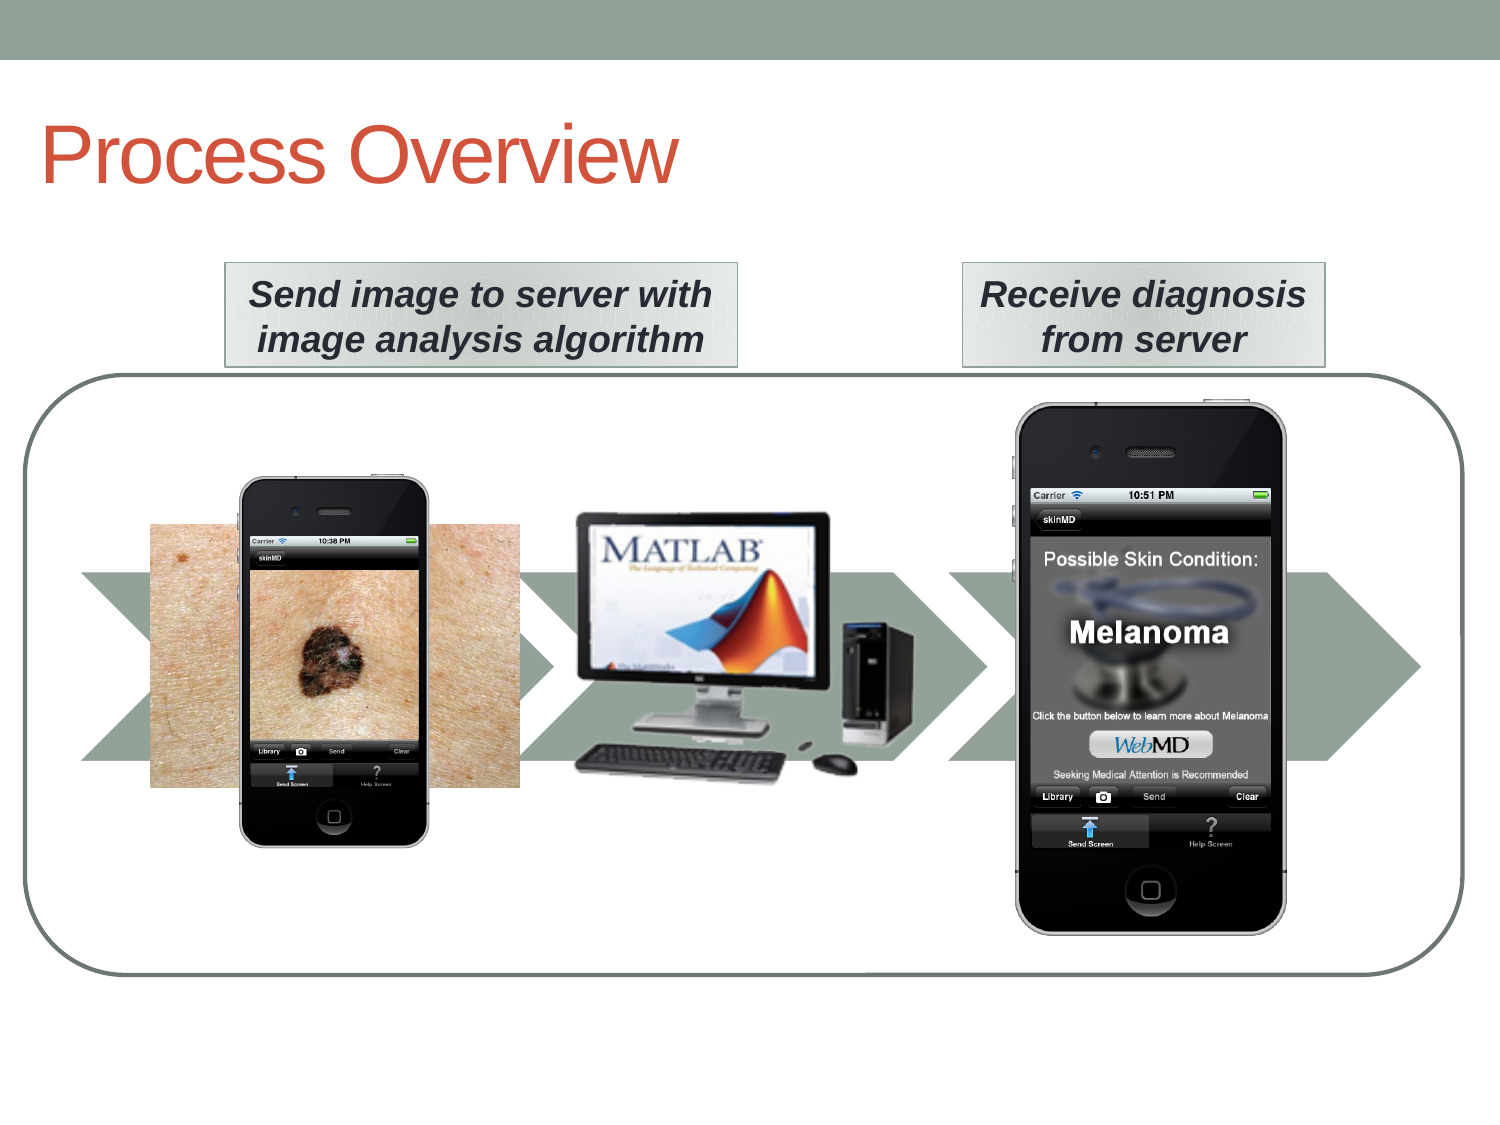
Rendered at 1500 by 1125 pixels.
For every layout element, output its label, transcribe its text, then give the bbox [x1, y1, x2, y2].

title Process Overview [24, 75, 788, 225]
picture [572, 502, 928, 795]
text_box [74, 333, 1426, 1001]
text_box [1433, 401, 1465, 949]
text_box [22, 388, 71, 962]
text_box Receive diagnosis from server [962, 262, 1326, 330]
picture [1012, 399, 1289, 938]
text_box Send image to server with image analysis algorithm [224, 262, 738, 330]
picture [149, 474, 520, 851]
